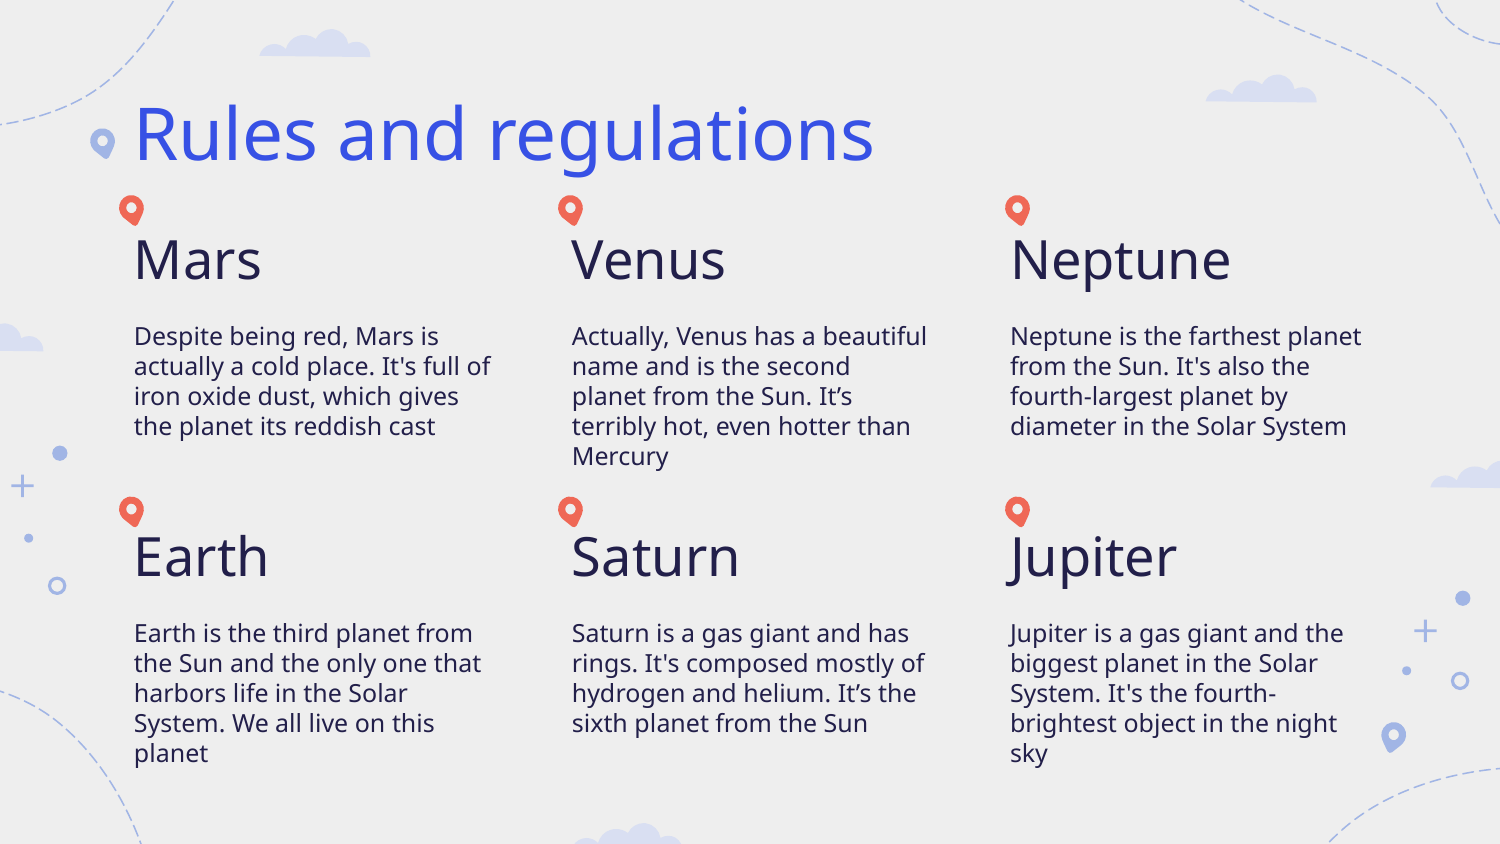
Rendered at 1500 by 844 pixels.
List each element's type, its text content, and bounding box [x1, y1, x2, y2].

subtitle Earth [118, 515, 507, 603]
text_box [119, 496, 144, 528]
text_box [558, 195, 583, 226]
subtitle Venus [556, 218, 945, 306]
title Rules and regulations [118, 72, 1382, 167]
subtitle Saturn is a gas giant and has rings. It's composed mostly of hydrogen and helium. It’s the sixth planet from the Sun [556, 603, 945, 743]
subtitle Mars [118, 218, 507, 306]
subtitle Saturn [556, 515, 945, 603]
text_box [558, 496, 583, 528]
subtitle Actually, Venus has a beautiful name and is the second planet from the Sun. It’s terribly hot, even hotter than Mercury [556, 306, 945, 446]
text_box [1005, 195, 1030, 226]
subtitle Earth is the third planet from the Sun and the only one that harbors life in the Solar System. We all live on this planet [118, 603, 507, 743]
subtitle Jupiter is a gas giant and the biggest planet in the Solar System. It's the fourth-brightest object in the night sky [994, 603, 1383, 743]
subtitle Despite being red, Mars is actually a cold place. It's full of iron oxide dust, which gives the planet its reddish cast [118, 306, 507, 446]
text_box [119, 195, 144, 226]
subtitle Neptune [994, 218, 1383, 305]
text_box [1005, 496, 1030, 528]
subtitle Neptune is the farthest planet from the Sun. It's also the fourth-largest planet by diameter in the Solar System [994, 305, 1383, 446]
subtitle Jupiter [994, 515, 1383, 603]
